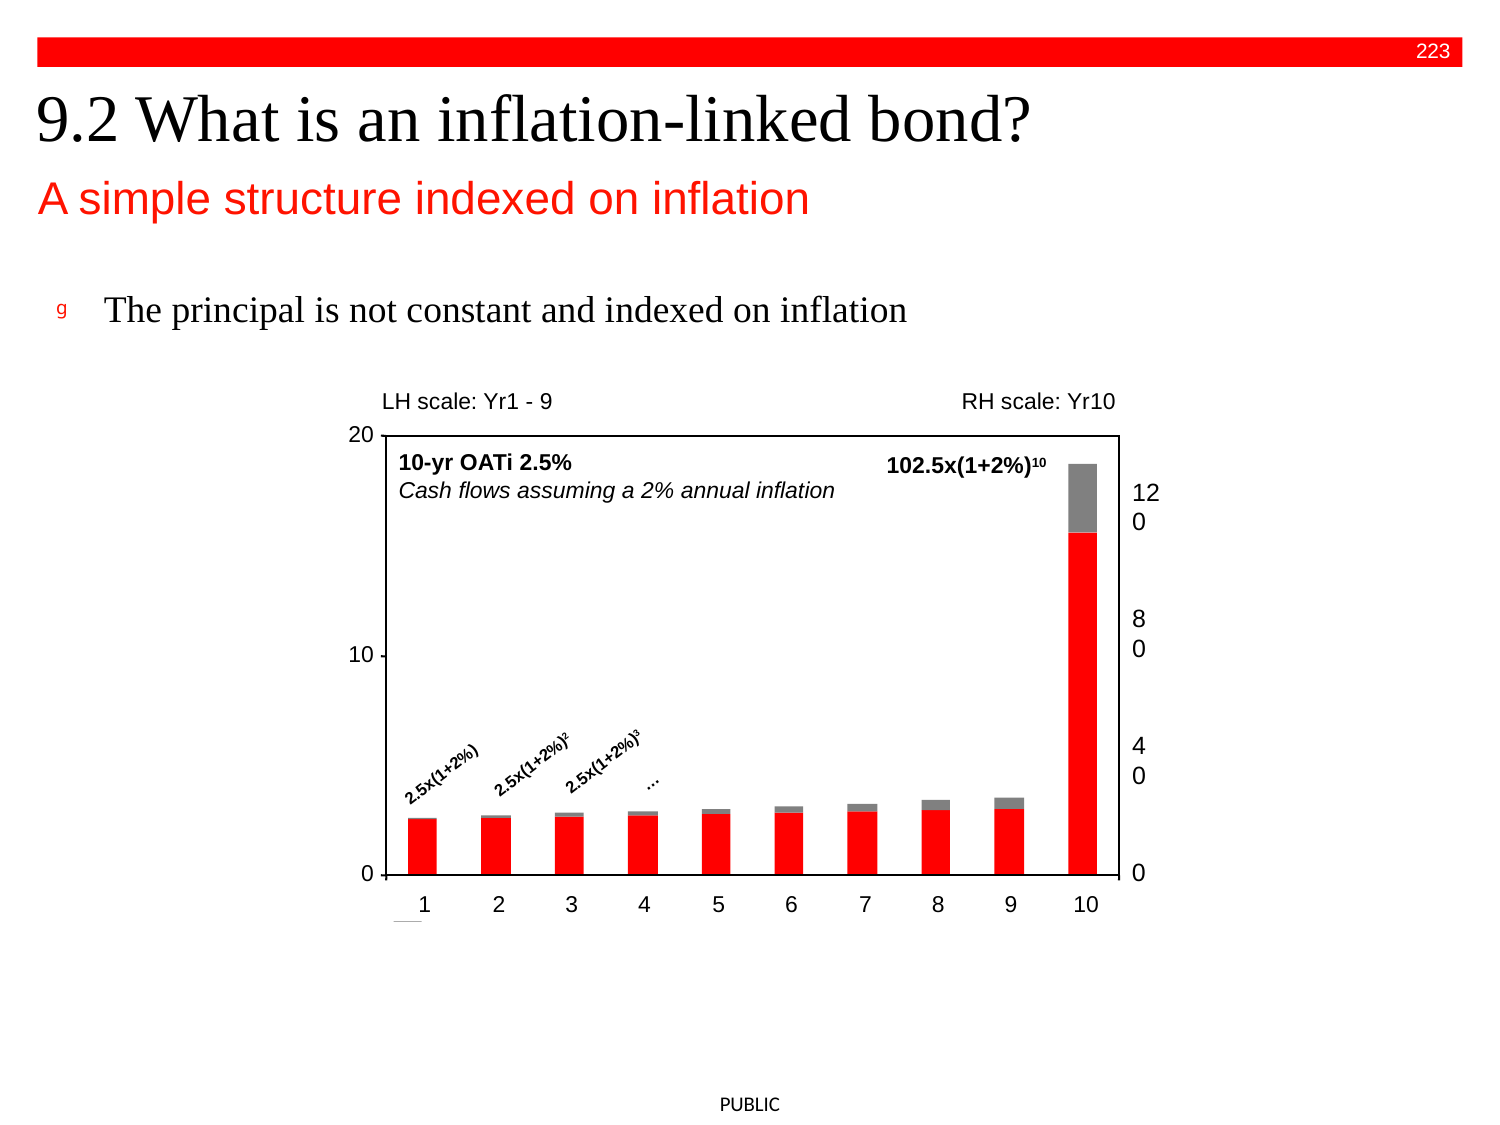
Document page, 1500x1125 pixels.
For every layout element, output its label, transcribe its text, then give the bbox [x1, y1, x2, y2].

text_box 9.2 What is an inflation-linked bond? [21, 67, 1483, 163]
text_box A simple structure indexed on inflation [22, 163, 1439, 232]
text_box The principal is not constant and indexed on inflation [41, 231, 1476, 374]
footer [512, 1042, 988, 1103]
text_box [348, 379, 1210, 918]
